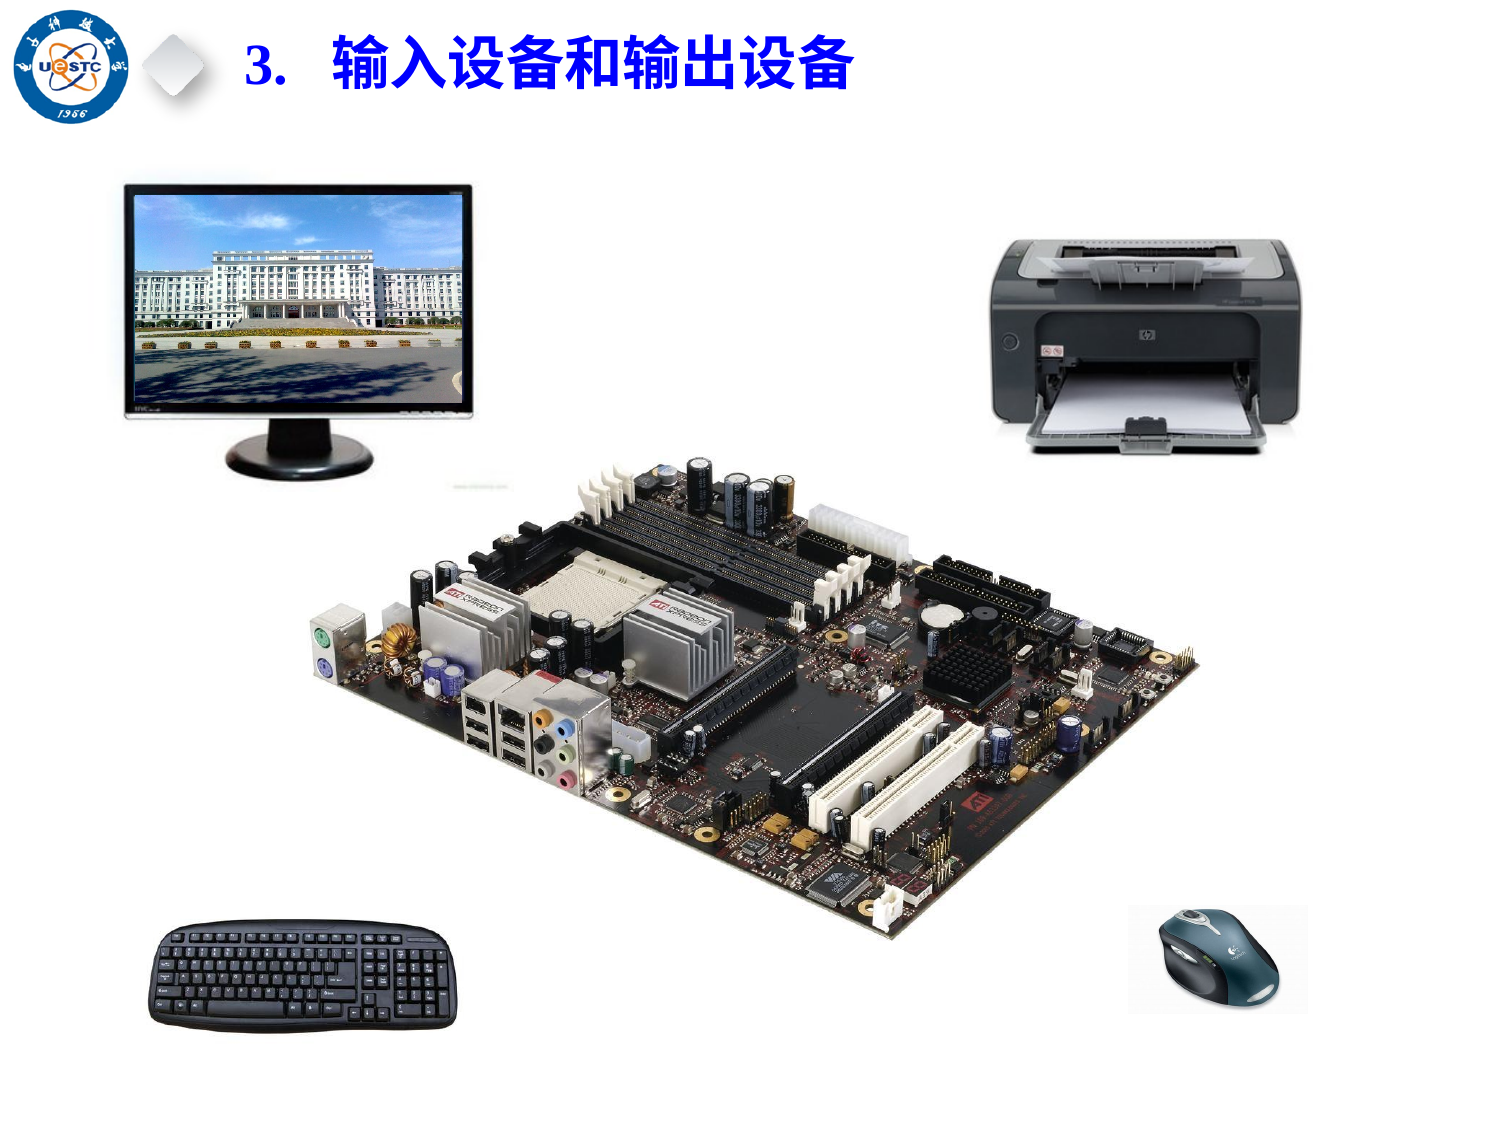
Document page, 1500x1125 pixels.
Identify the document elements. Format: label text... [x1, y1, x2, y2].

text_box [88, 146, 514, 492]
picture [6, 8, 211, 126]
text_box 3. 输入设备和输出设备 [229, 19, 871, 104]
picture [139, 210, 1321, 1068]
